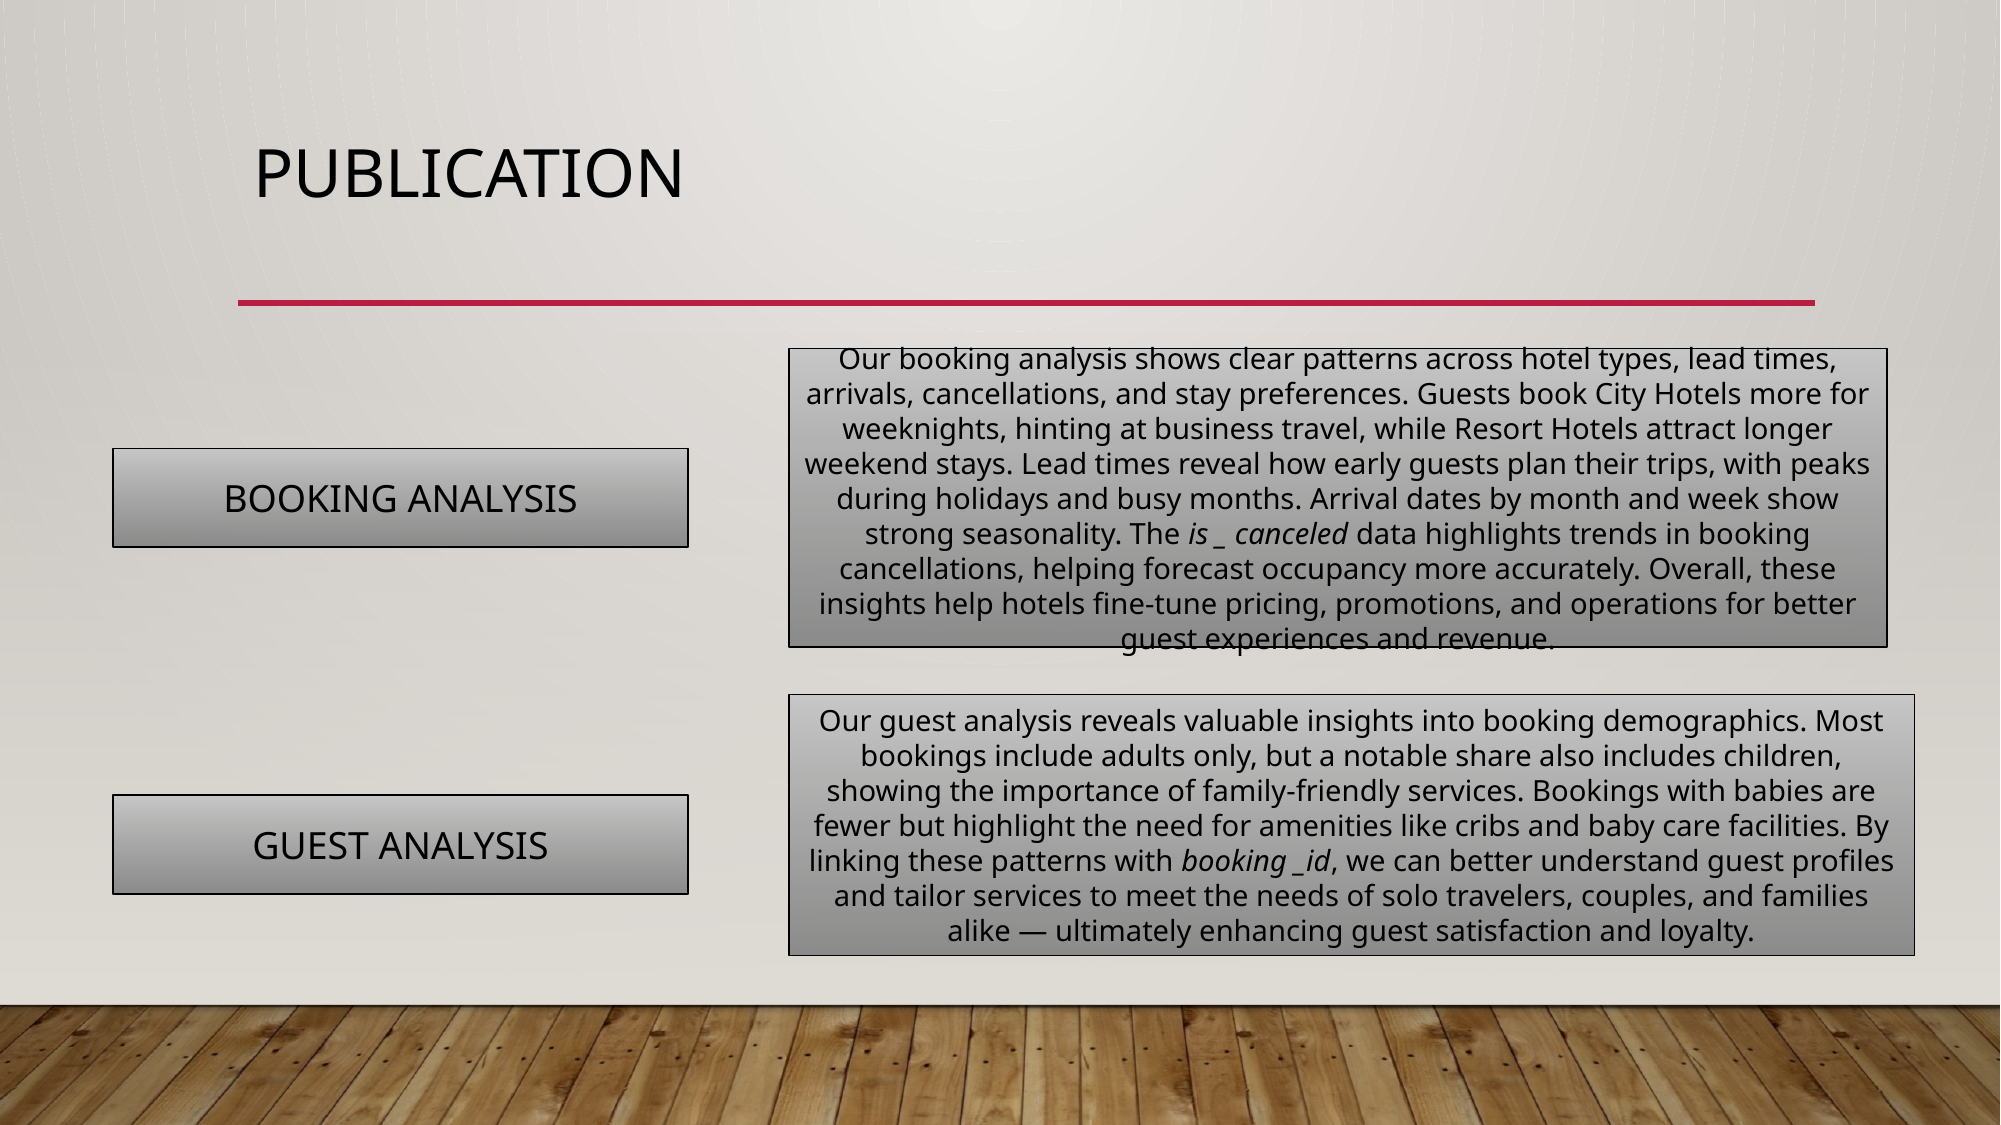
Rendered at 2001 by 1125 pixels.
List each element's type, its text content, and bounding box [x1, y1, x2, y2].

text_box BOOKING ANALYSIS [112, 448, 689, 548]
title PUBLICATION [238, 131, 1814, 262]
text_box Our guest analysis reveals valuable insights into booking demographics. Most bookings include adults only, but a notable share also includes children, showing the importance of family-friendly services. Bookings with babies are fewer but highlight the need for amenities like cribs and baby care facilities. By linking these patterns with booking _id, we can better understand guest profiles and tailor services to meet the needs of solo travelers, couples, and families alike — ultimately enhancing guest satisfaction and loyalty. [788, 694, 1915, 956]
picture [0, 1005, 2000, 1125]
text_box GUEST ANALYSIS [112, 794, 689, 895]
text_box Our booking analysis shows clear patterns across hotel types, lead times, arrivals, cancellations, and stay preferences. Guests book City Hotels more for weeknights, hinting at business travel, while Resort Hotels attract longer weekend stays. Lead times reveal how early guests plan their trips, with peaks during holidays and busy months. Arrival dates by month and week show strong seasonality. The is _ canceled data highlights trends in booking cancellations, helping forecast occupancy more accurately. Overall, these insights help hotels fine-tune pricing, promotions, and operations for better guest experiences and revenue. [788, 348, 1888, 648]
